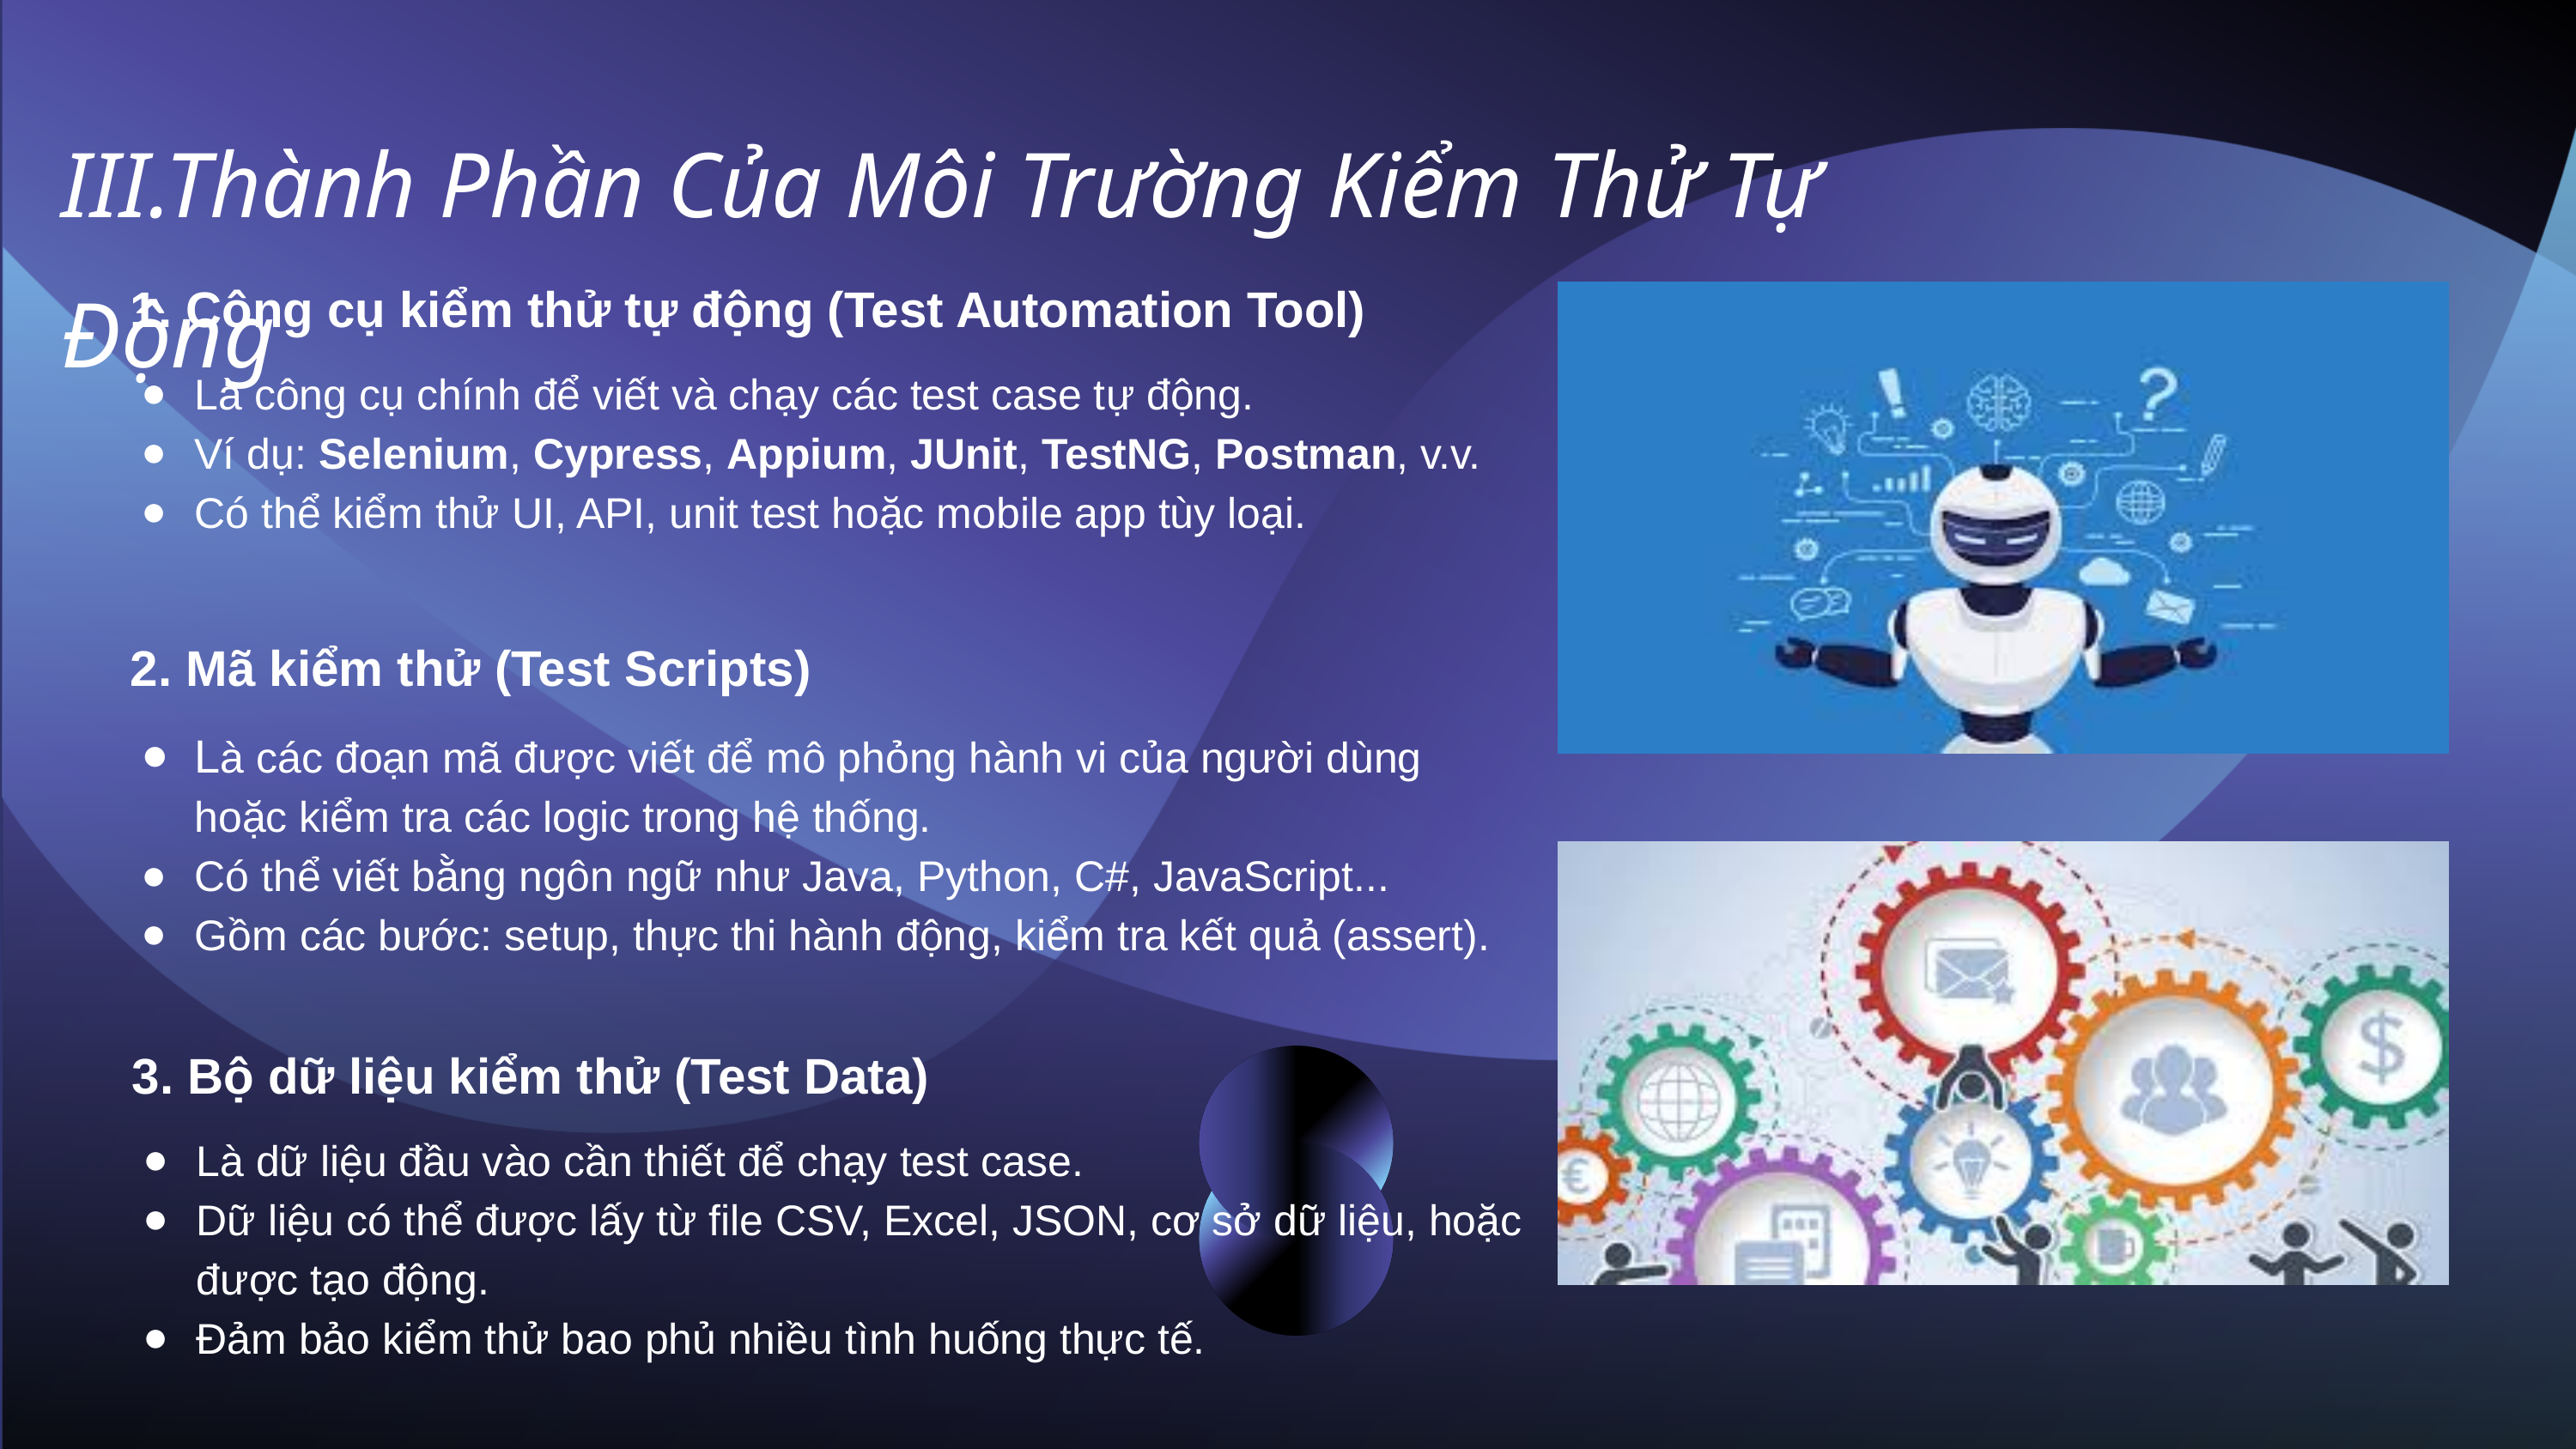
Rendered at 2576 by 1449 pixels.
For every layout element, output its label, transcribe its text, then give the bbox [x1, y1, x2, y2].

text_box 1. Công cụ kiểm thử tự động (Test Automation Tool) Là công cụ chính để viết và chạy các test case tự động. Ví dụ: Selenium, Cypress, Appium, JUnit, TestNG, Postman, v.v. Có thể kiểm thử UI, API, unit test hoặc mobile app tùy loại. [117, 255, 1537, 550]
picture [1558, 282, 2449, 754]
text_box III.Thành Phần Của Môi Trường Kiểm Thử Tự Động [61, 85, 1891, 386]
text_box 3. Bộ dữ liệu kiểm thử (Test Data) Là dữ liệu đầu vào cần thiết để chạy test case. Dữ liệu có thể được lấy từ file CSV, Excel, JSON, cơ sở dữ liệu, hoặc được tạo động. Đảm bảo kiểm thử bao phủ nhiều tình huống thực tế. [118, 1022, 1539, 1367]
text_box [2, 0, 2576, 1449]
picture [1558, 841, 2449, 1285]
text_box 2. Mã kiểm thử (Test Scripts) Là các đoạn mã được viết để mô phỏng hành vi của người dùng hoặc kiểm tra các logic trong hệ thống. Có thể viết bằng ngôn ngữ như Java, Python, C#, JavaScript... Gồm các bước: setup, thực thi hành động, kiểm tra kết quả (assert). [117, 614, 1537, 973]
